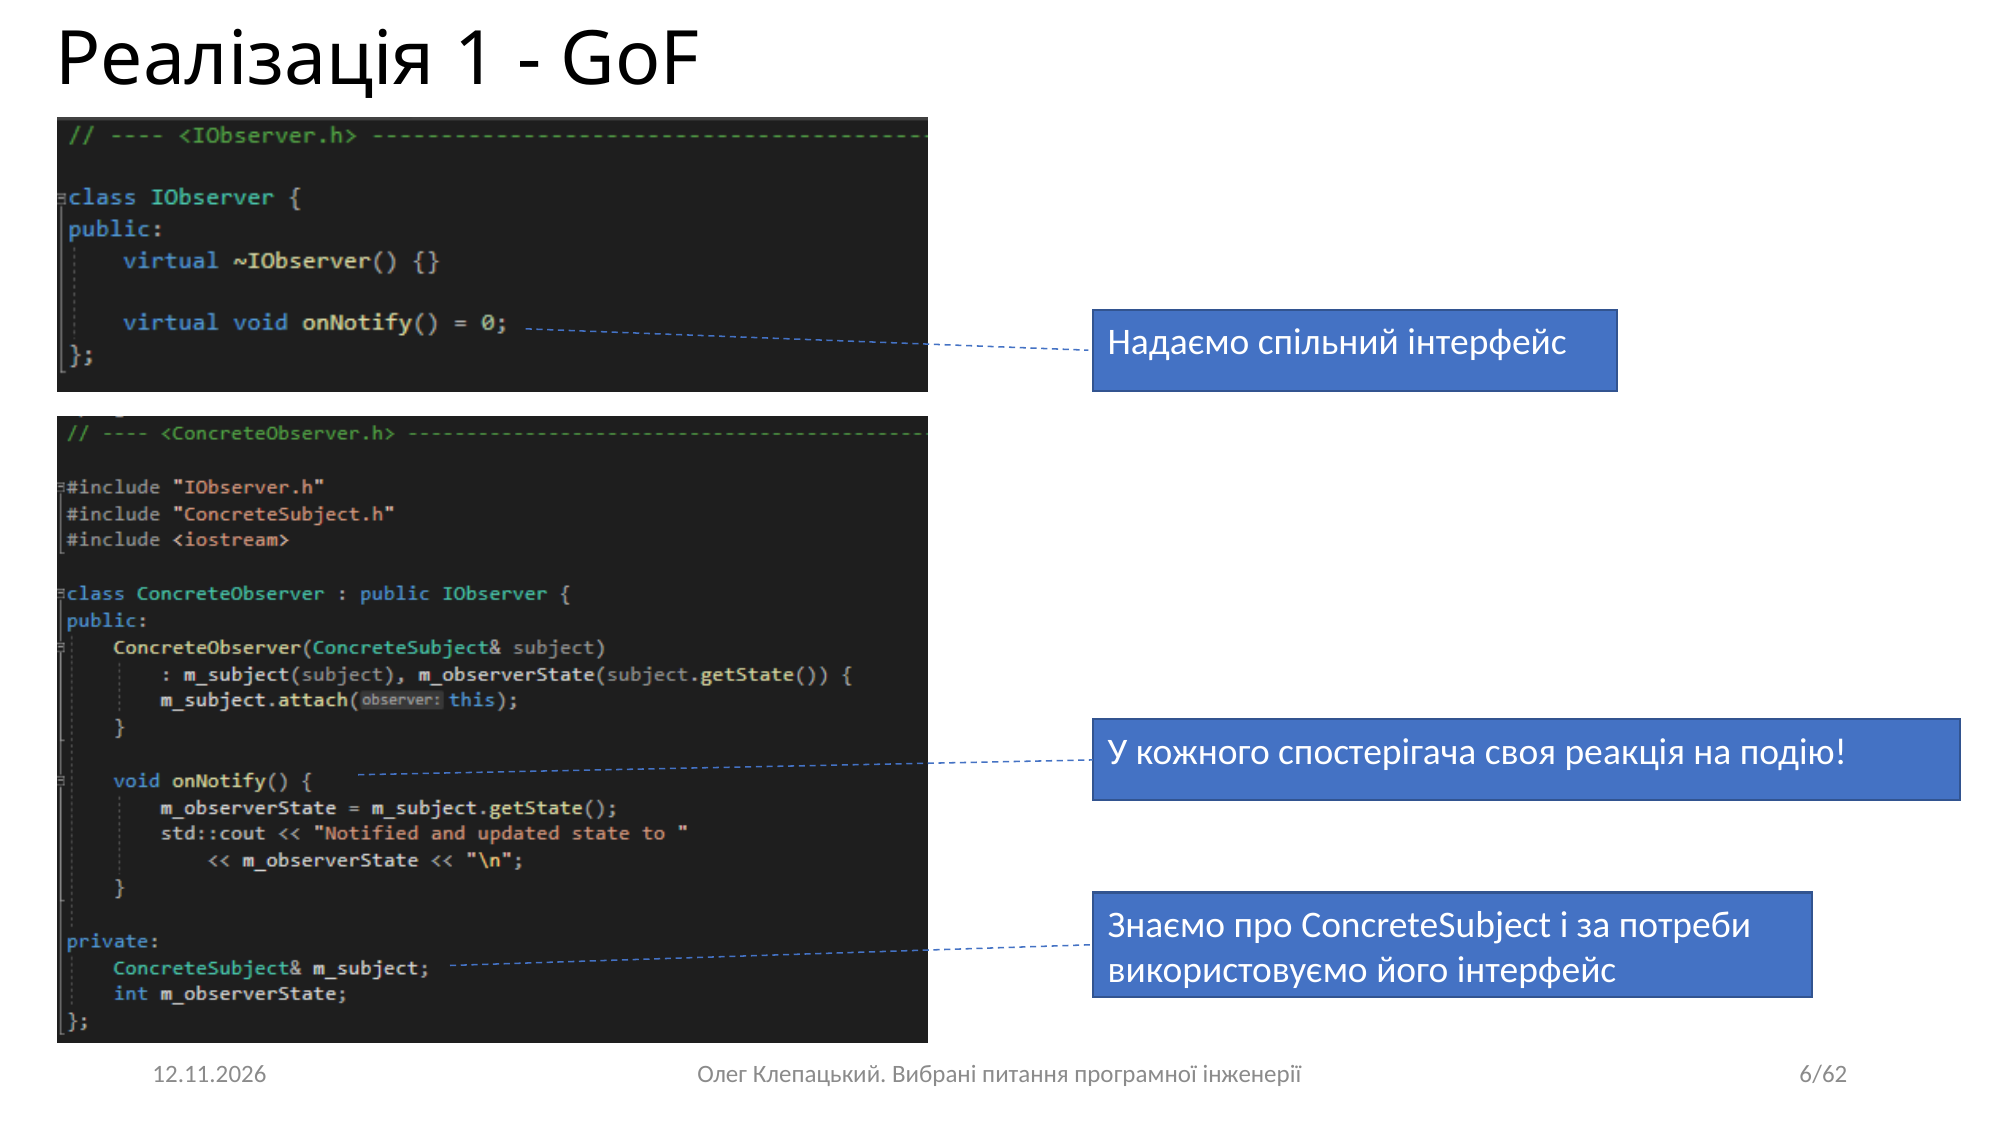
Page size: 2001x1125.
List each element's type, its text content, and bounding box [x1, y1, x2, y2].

text_box У кожного спостерігача своя реакція на подію! [1092, 718, 1961, 801]
slide_number 6/62 [1412, 1042, 1863, 1103]
picture [57, 416, 928, 1043]
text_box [525, 328, 1089, 351]
text_box Знаємо про ConcreteSubject і за потреби використовуємо його інтерфейс [1092, 891, 1813, 998]
title Реалізація 1 - GoF [40, 3, 1285, 118]
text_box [449, 944, 1093, 966]
footer Олег Клепацький. Вибрані питання програмної інженерії [662, 1042, 1338, 1103]
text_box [358, 759, 1093, 775]
picture [57, 117, 928, 392]
text_box Надаємо спільний інтерфейс [1092, 309, 1618, 392]
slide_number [137, 1043, 588, 1103]
